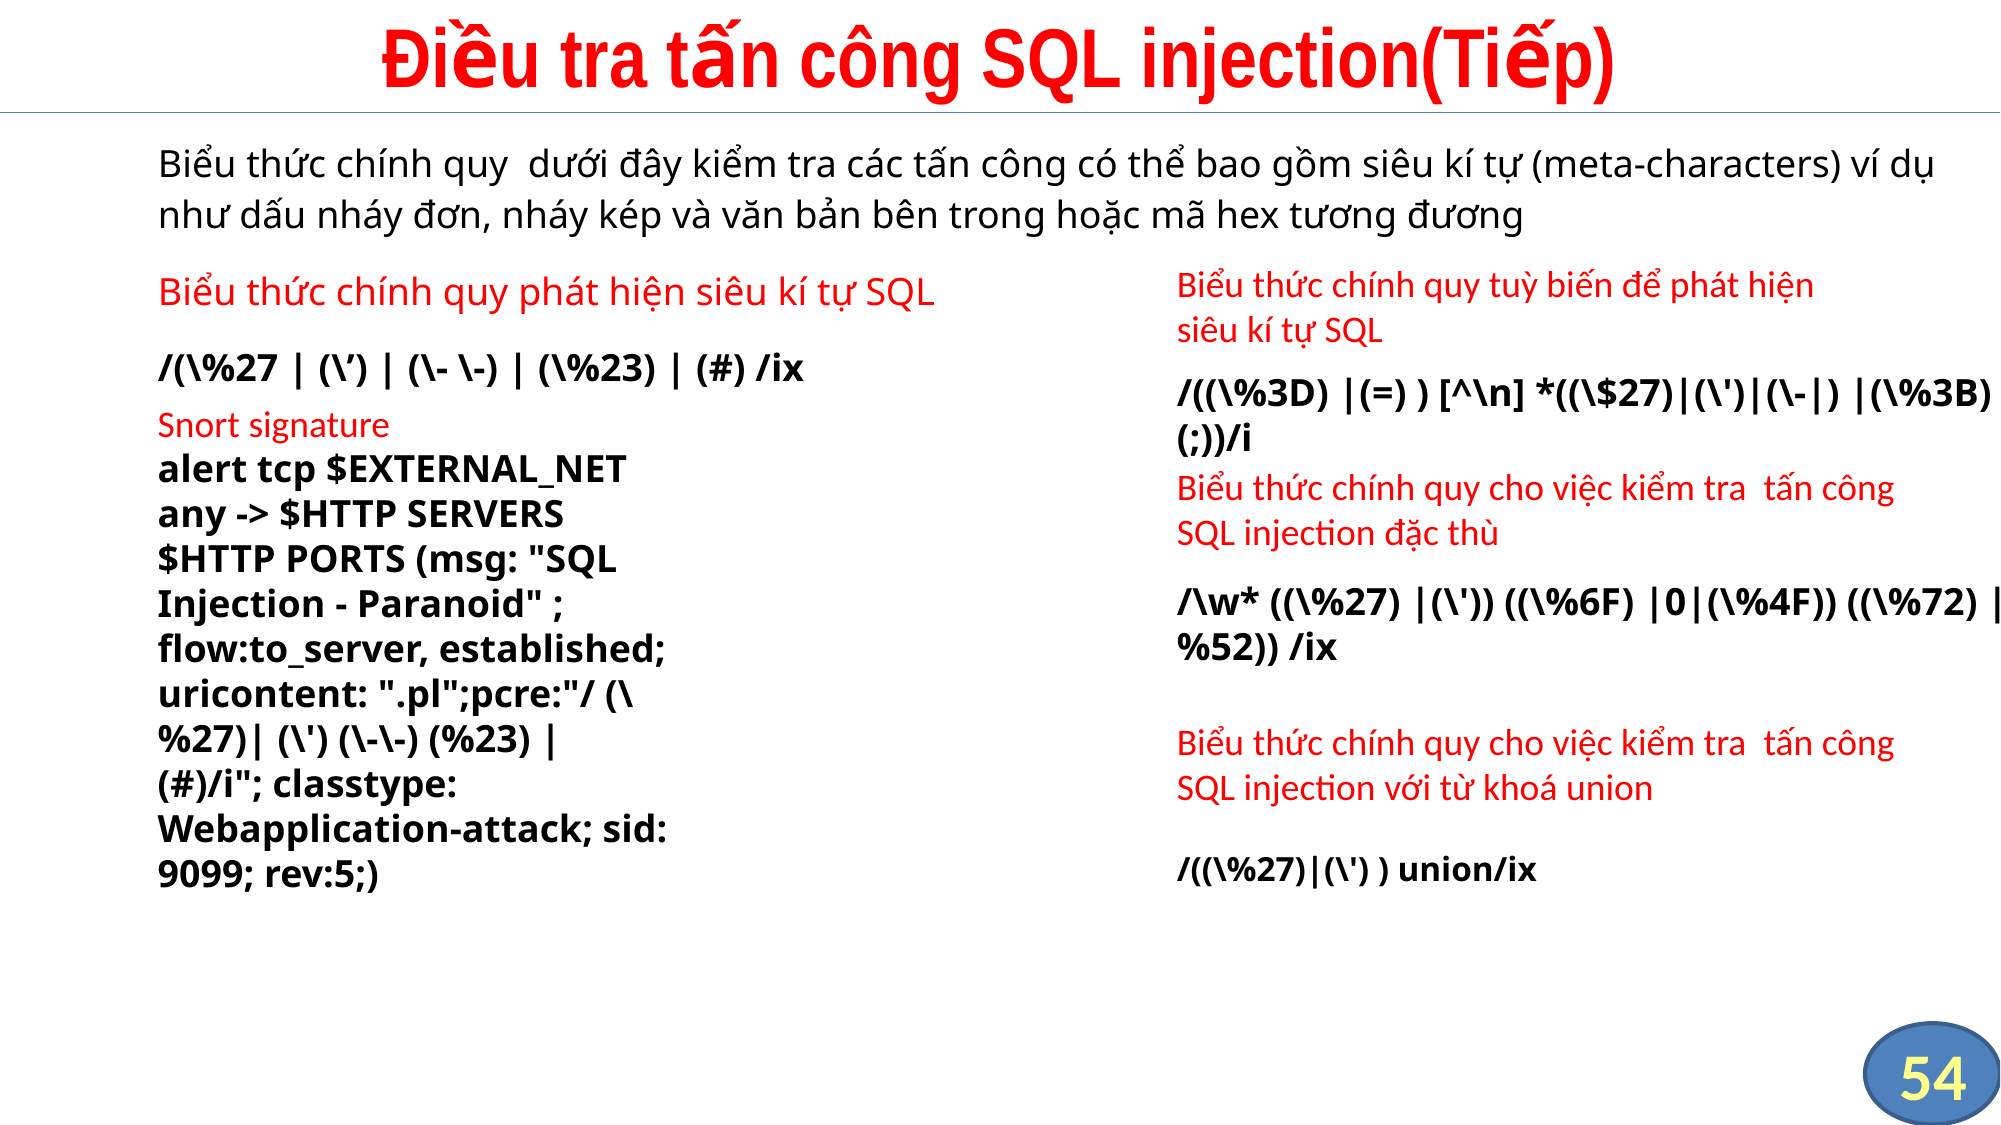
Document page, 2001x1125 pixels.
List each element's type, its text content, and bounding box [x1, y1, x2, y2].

slide_number 54 [1866, 1023, 2000, 1125]
text_box Snort signature alert tcp $EXTERNAL_NET any -> $HTTP SERVERS $HTTP PORTS (msg: "SQL Injection - Paranoid" ; flow:to_server, established; uricontent: ".pl";pcre:"/ (\%27)| (\') (\-\-) (%23) | (#)/i"; classtype: Webapplication-attack; sid: 9099; rev:5;) [142, 392, 688, 993]
text_box Biểu thức chính quy cho việc kiểm tra tấn công SQL injection đặc thù [1162, 455, 1949, 561]
text_box /\w* ((\%27) |(\')) ((\%6F) |0|(\%4F)) ((\%72) |r| (\%52)) /ix [1162, 570, 2000, 766]
text_box Biểu thức chính quy cho việc kiểm tra tấn công SQL injection với từ khoá union /((\%27)|(\') ) union/ix [1162, 710, 1925, 976]
title Điều tra tấn công SQL injection(Tiếp) [0, 0, 2000, 113]
text_box /((\%3D) |(=) ) [^\n] *((\$27)|(\')|(\-|) |(\%3B) (;))/i [1162, 361, 2000, 557]
list Biểu thức chính quy dưới đây kiểm tra các tấn công có thể bao gồm siêu kí tự (meta-characters) ví dụ như dấu nháy đơn, nháy kép và văn bản bên trong hoặc mã hex tương đương Biểu thức chính quy phát hiện siêu kí tự SQL /(\%27 | (\’) | (\- \-) | (\%23) | (#) /ix [142, 126, 2000, 1125]
text_box Biểu thức chính quy tuỳ biến để phát hiện siêu kí tự SQL [1162, 252, 1882, 361]
